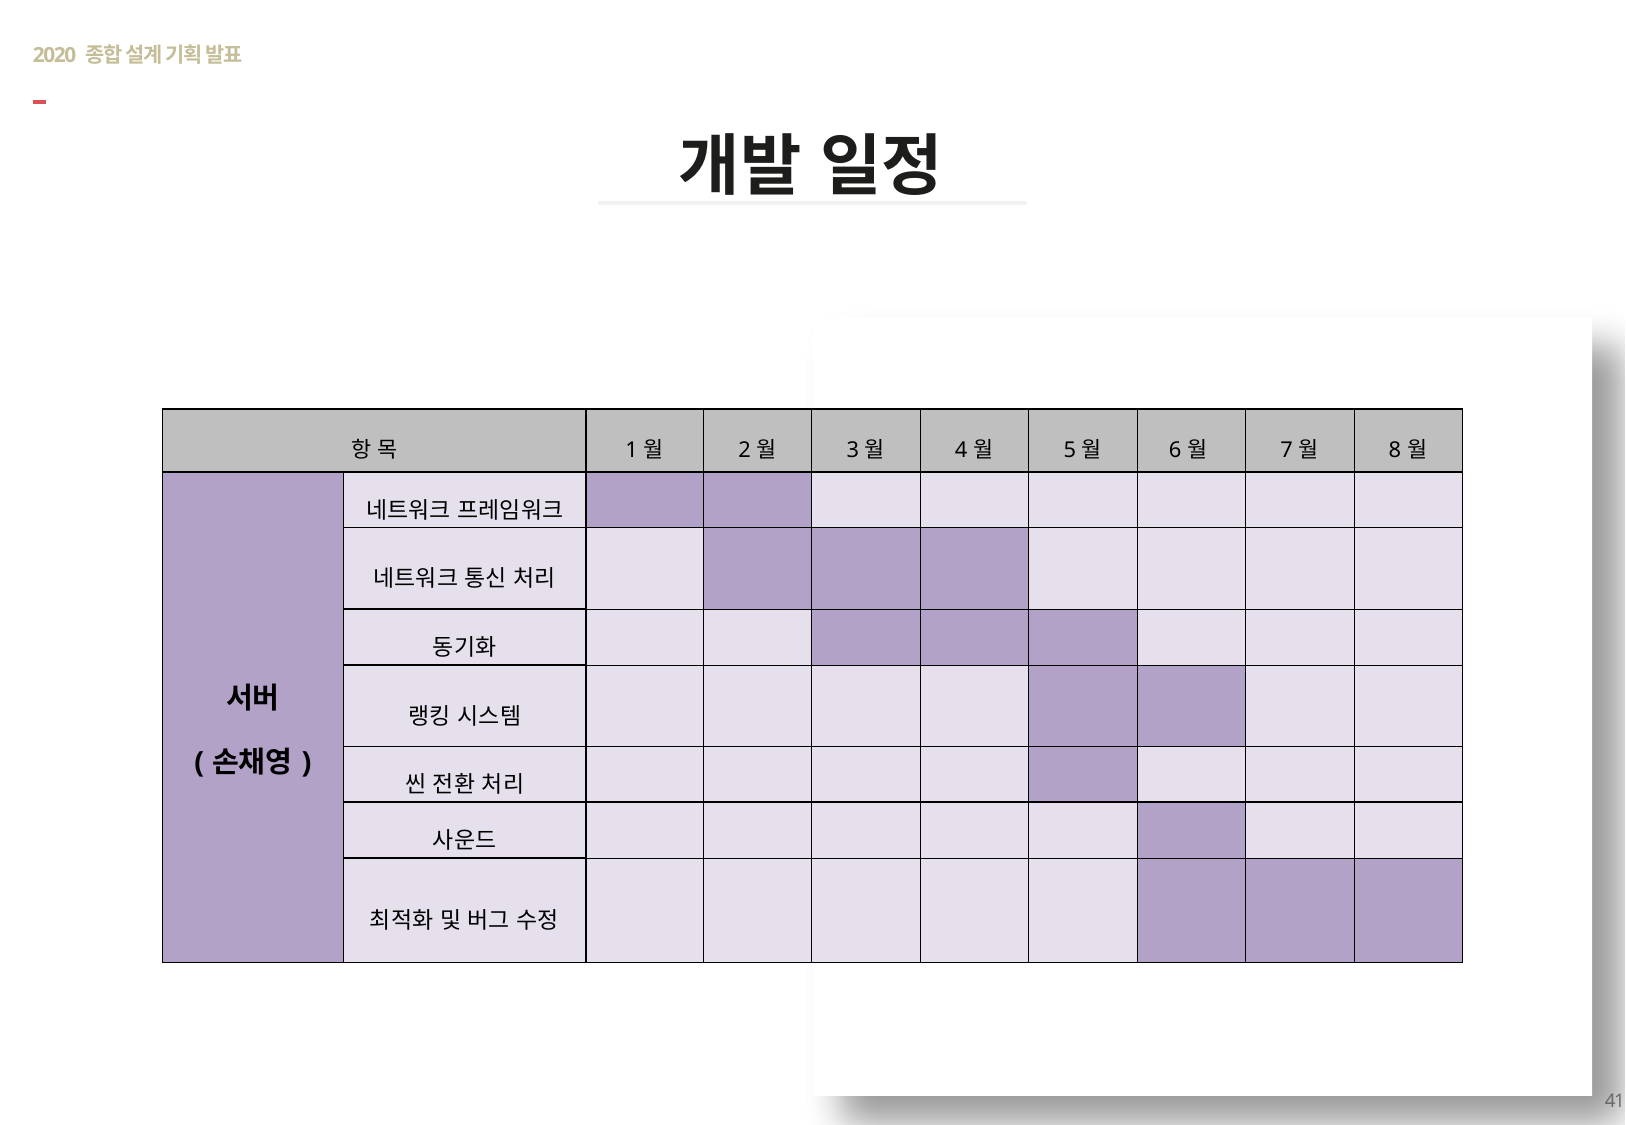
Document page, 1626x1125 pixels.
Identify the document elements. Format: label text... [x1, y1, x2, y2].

table_cell [704, 528, 811, 609]
table_cell [1138, 528, 1245, 609]
table_cell [1138, 747, 1245, 801]
table_header 5월 [1029, 410, 1137, 471]
table_header 8월 [1355, 410, 1462, 471]
table_cell [1246, 803, 1354, 858]
table_header 항 목 [163, 410, 585, 471]
table_cell [1246, 528, 1354, 609]
table_header 7월 [1246, 410, 1354, 471]
table_cell [1138, 473, 1245, 527]
table_cell [1246, 666, 1354, 746]
table_cell [1246, 859, 1354, 962]
table_cell [1029, 473, 1137, 527]
table_cell [1355, 528, 1462, 609]
table_header 2월 [704, 410, 811, 471]
table_cell [587, 747, 703, 801]
table_cell [812, 610, 920, 665]
table_cell [1029, 747, 1137, 801]
table_cell [1029, 666, 1137, 746]
table_cell [921, 747, 1028, 801]
table_cell [921, 859, 1028, 962]
table_cell 최적화 및 버그 수정 [344, 859, 585, 962]
table_header 1월 [587, 410, 703, 471]
table_cell 네트워크 프레임워크 [344, 473, 585, 527]
table_cell 동기화 [344, 610, 585, 664]
table_cell [921, 803, 1028, 858]
table_cell [1138, 666, 1245, 746]
table_cell [587, 528, 703, 609]
table_cell [1355, 610, 1462, 665]
text_box [810, 314, 1594, 1098]
table_cell [1246, 610, 1354, 665]
table_cell 서버 (손채영) [163, 473, 343, 962]
table_cell 네트워크 통신 처리 [344, 528, 585, 608]
table_cell [587, 803, 703, 858]
table_cell [921, 473, 1028, 527]
table_cell [1029, 528, 1137, 609]
table_cell 랭킹 시스템 [344, 666, 585, 746]
table_cell [704, 803, 811, 858]
table_header 3월 [812, 410, 920, 471]
table_cell [1029, 610, 1137, 665]
title 2020 종합 설계 기획 발표 [32, 19, 482, 90]
table_cell [1355, 666, 1462, 746]
table_cell [704, 859, 811, 962]
table_cell 씬 전환 처리 [344, 747, 585, 801]
table_cell [704, 610, 811, 665]
table_cell [704, 473, 811, 527]
table_cell [812, 666, 920, 746]
table_cell [1355, 803, 1462, 858]
table_cell [812, 803, 920, 858]
table_cell [921, 528, 1028, 609]
table_cell [1355, 747, 1462, 801]
table_cell [1029, 859, 1137, 962]
table_cell [812, 528, 920, 609]
table_header 6월 [1138, 410, 1245, 471]
table_cell [587, 610, 703, 665]
table_cell [587, 473, 703, 527]
table_cell [1246, 473, 1354, 527]
table_cell [921, 610, 1028, 665]
table_cell [812, 747, 920, 801]
table_cell [587, 859, 703, 962]
table_cell [587, 666, 703, 746]
table_cell [1355, 859, 1462, 962]
table_cell [704, 747, 811, 801]
table_cell [704, 666, 811, 746]
table_cell [921, 666, 1028, 746]
table_header 4월 [921, 410, 1028, 471]
table_cell 사운드 [344, 803, 585, 857]
table_cell [812, 859, 920, 962]
slide_number 41 [1556, 1077, 1625, 1125]
table_cell [1138, 859, 1245, 962]
text_box 개발 일정 [215, 134, 1408, 192]
table_cell [1355, 473, 1462, 527]
table_cell [1138, 803, 1245, 858]
table_cell [1029, 803, 1137, 858]
table_cell [1138, 610, 1245, 665]
table_cell [812, 473, 920, 527]
table_cell [1246, 747, 1354, 801]
